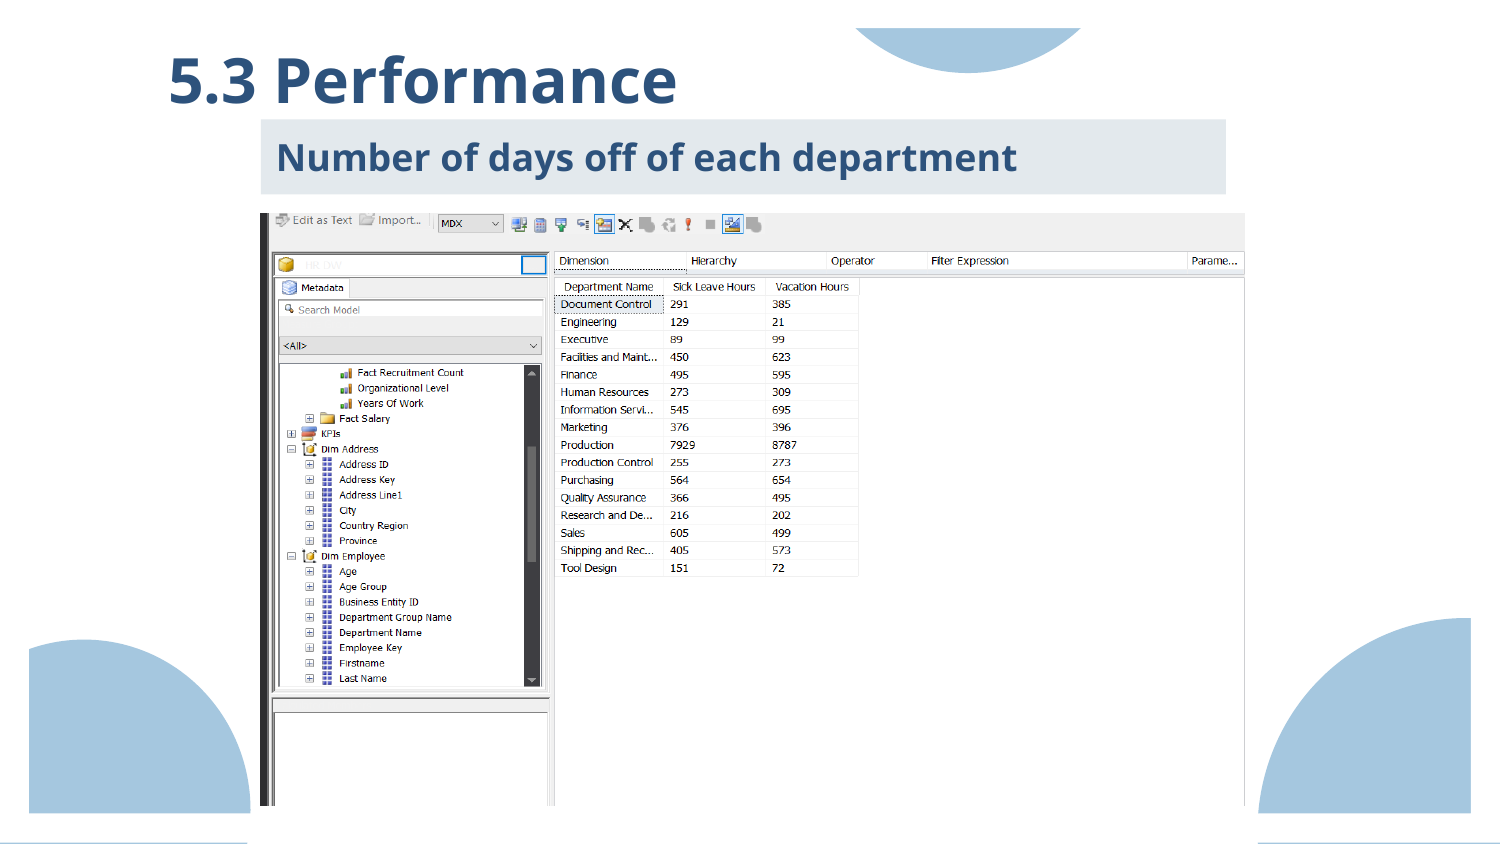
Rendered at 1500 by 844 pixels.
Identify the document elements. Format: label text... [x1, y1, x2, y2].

text_box 5.3 Performance [153, 25, 1500, 131]
text_box Number of days off of each department [260, 119, 1226, 195]
picture [260, 212, 1245, 807]
